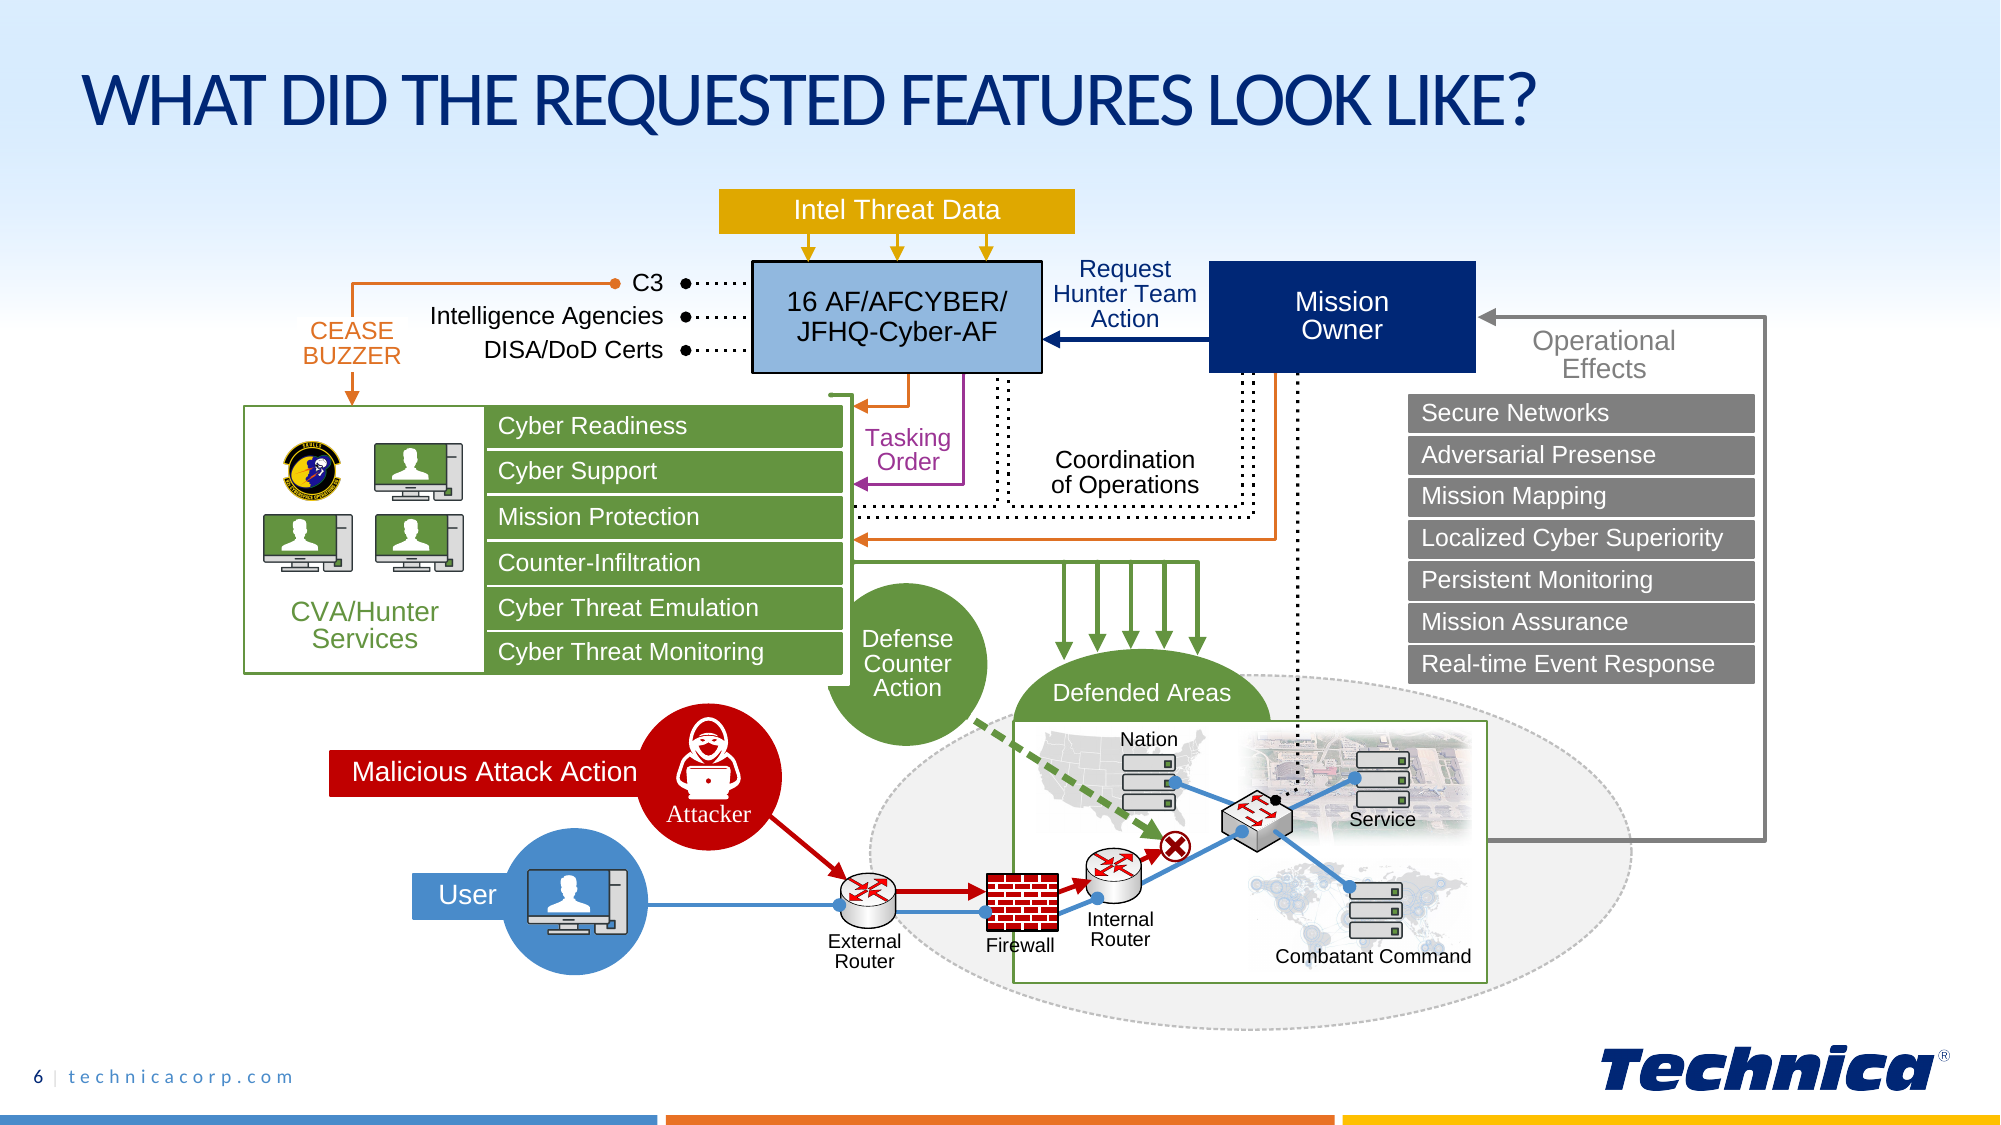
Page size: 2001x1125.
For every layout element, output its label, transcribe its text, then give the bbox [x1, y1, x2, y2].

picture [239, 185, 1772, 1035]
title What did the requested features look like? [66, 66, 1812, 246]
picture [1601, 1045, 1950, 1091]
